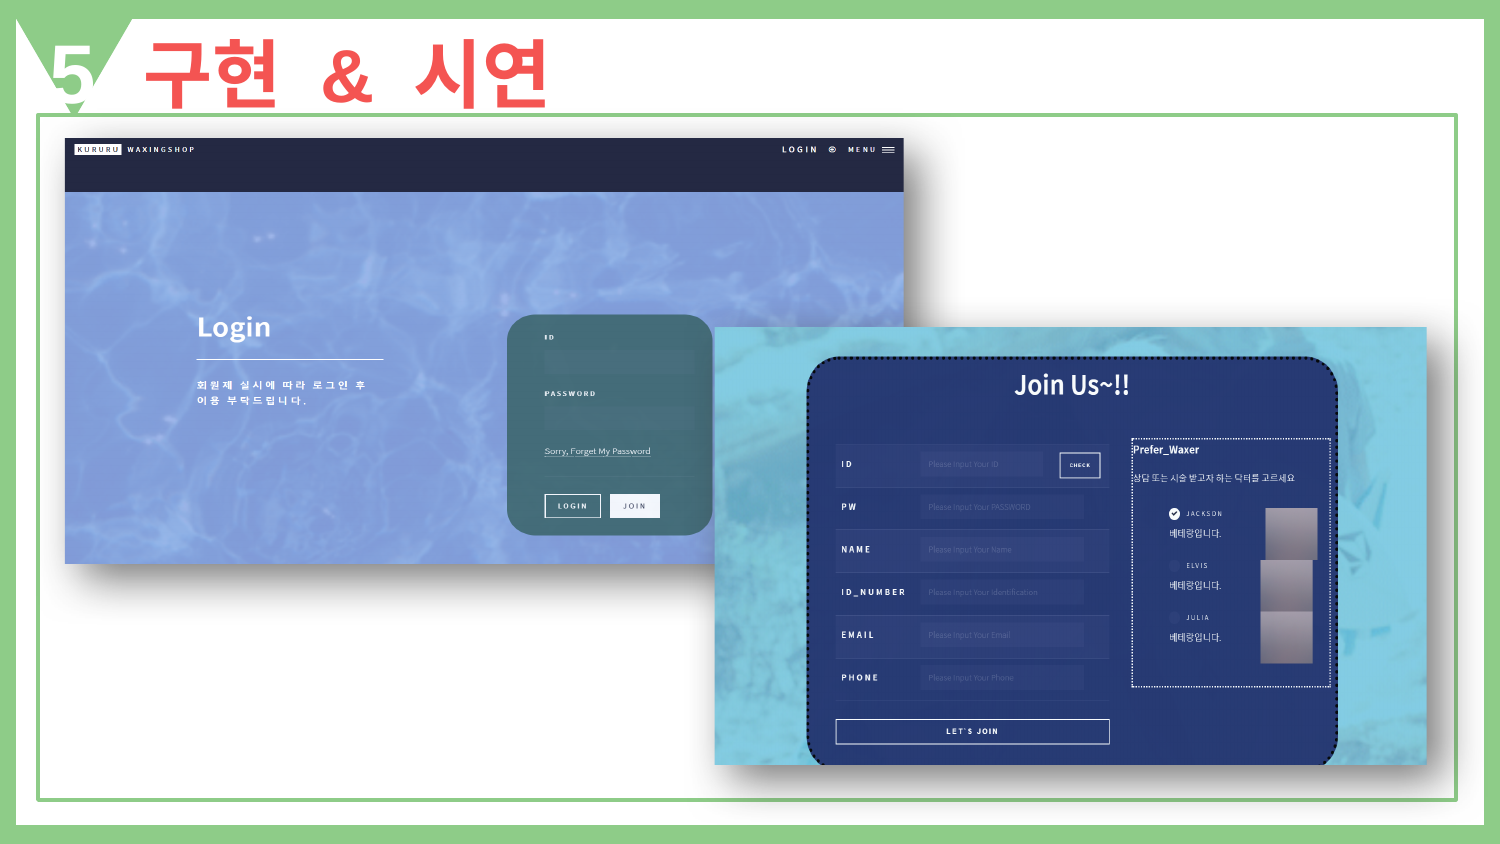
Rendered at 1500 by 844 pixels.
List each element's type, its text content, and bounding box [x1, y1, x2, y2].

text_box 구현 & 시연 [128, 20, 566, 121]
picture [64, 138, 1427, 765]
text_box 5 [34, 12, 111, 128]
